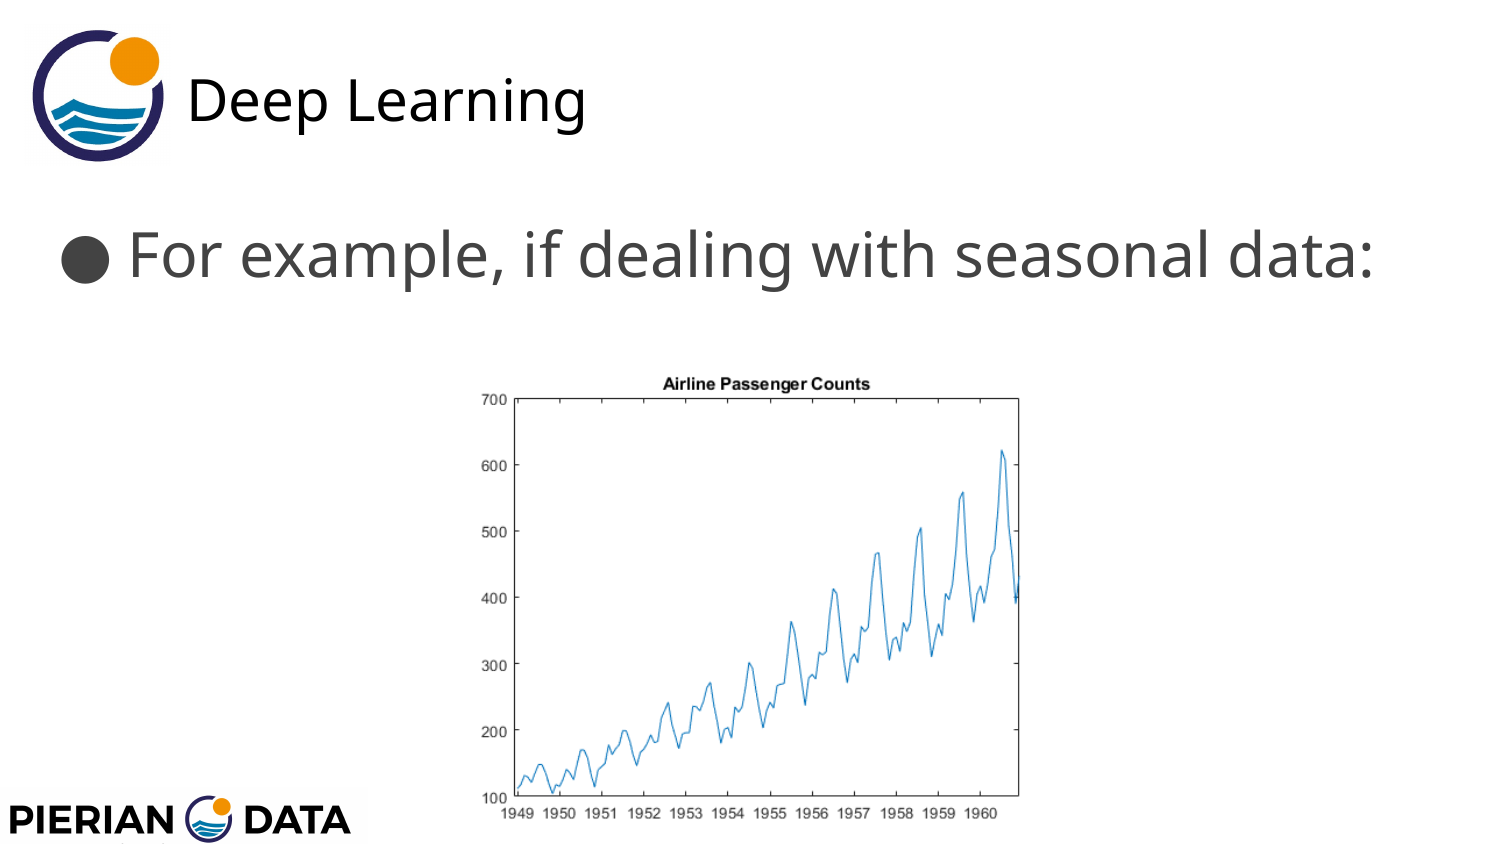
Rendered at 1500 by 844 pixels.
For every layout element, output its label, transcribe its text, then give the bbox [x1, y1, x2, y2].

list For example, if dealing with seasonal data: [37, 189, 1500, 750]
title Deep Learning [175, 48, 1449, 143]
picture [429, 361, 1081, 844]
picture [24, 24, 172, 167]
picture [0, 787, 368, 844]
